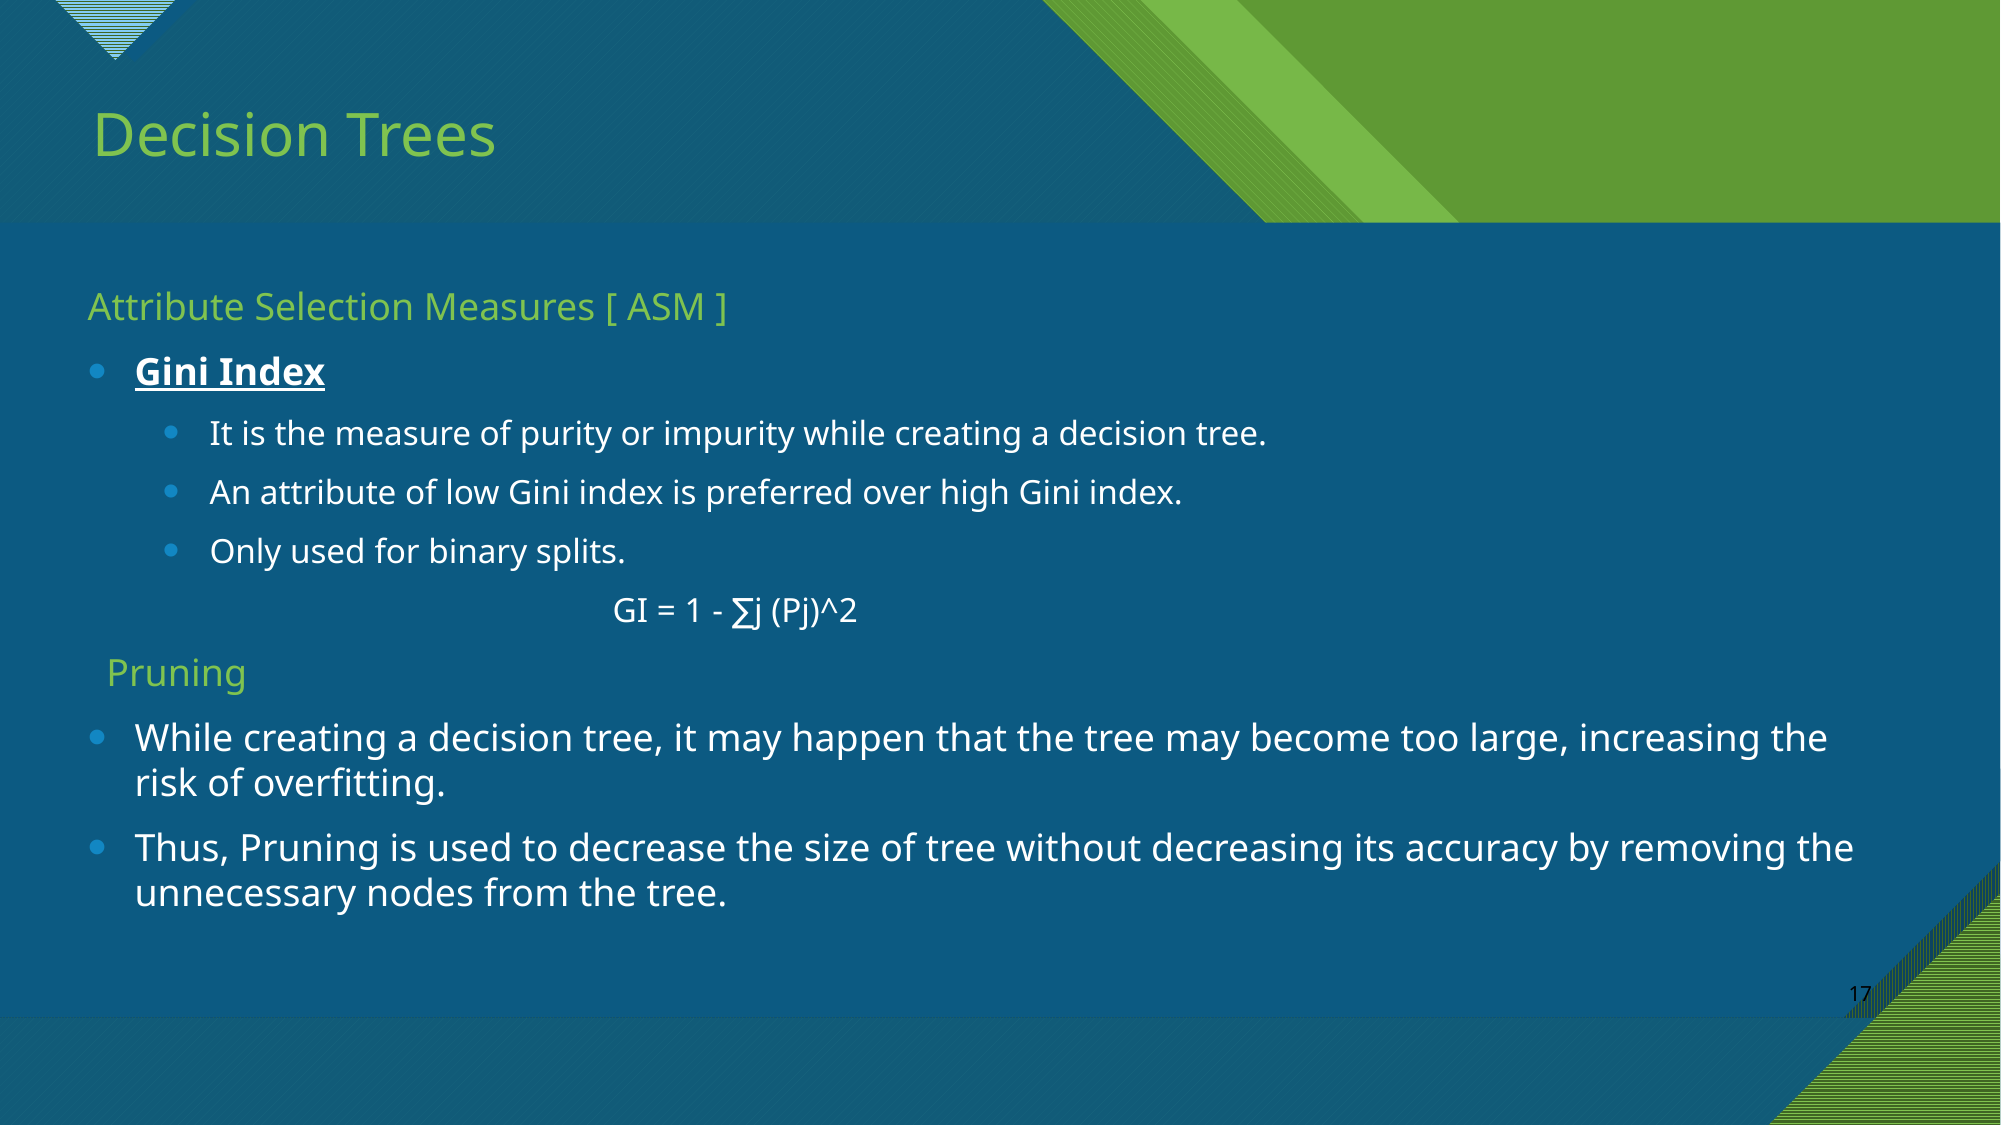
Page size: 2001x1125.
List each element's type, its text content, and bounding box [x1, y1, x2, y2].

title Decision Trees [72, 89, 517, 193]
slide_number 17 [1796, 965, 1887, 1025]
list Attribute Selection Measures [ ASM ] Gini Index It is the measure of purity or impurity while creating a decision tree. An attribute of low Gini index is preferred over high Gini index. Only used for binary splits. GI = 1 - ∑j (Pj)^2 Pruning While creating a decision tree, it may happen that the tree may become too large, increasing the risk of overfitting. Thus, Pruning is used to decrease the size of tree without decreasing its accuracy by removing the unnecessary nodes from the tree. [72, 248, 1913, 1014]
